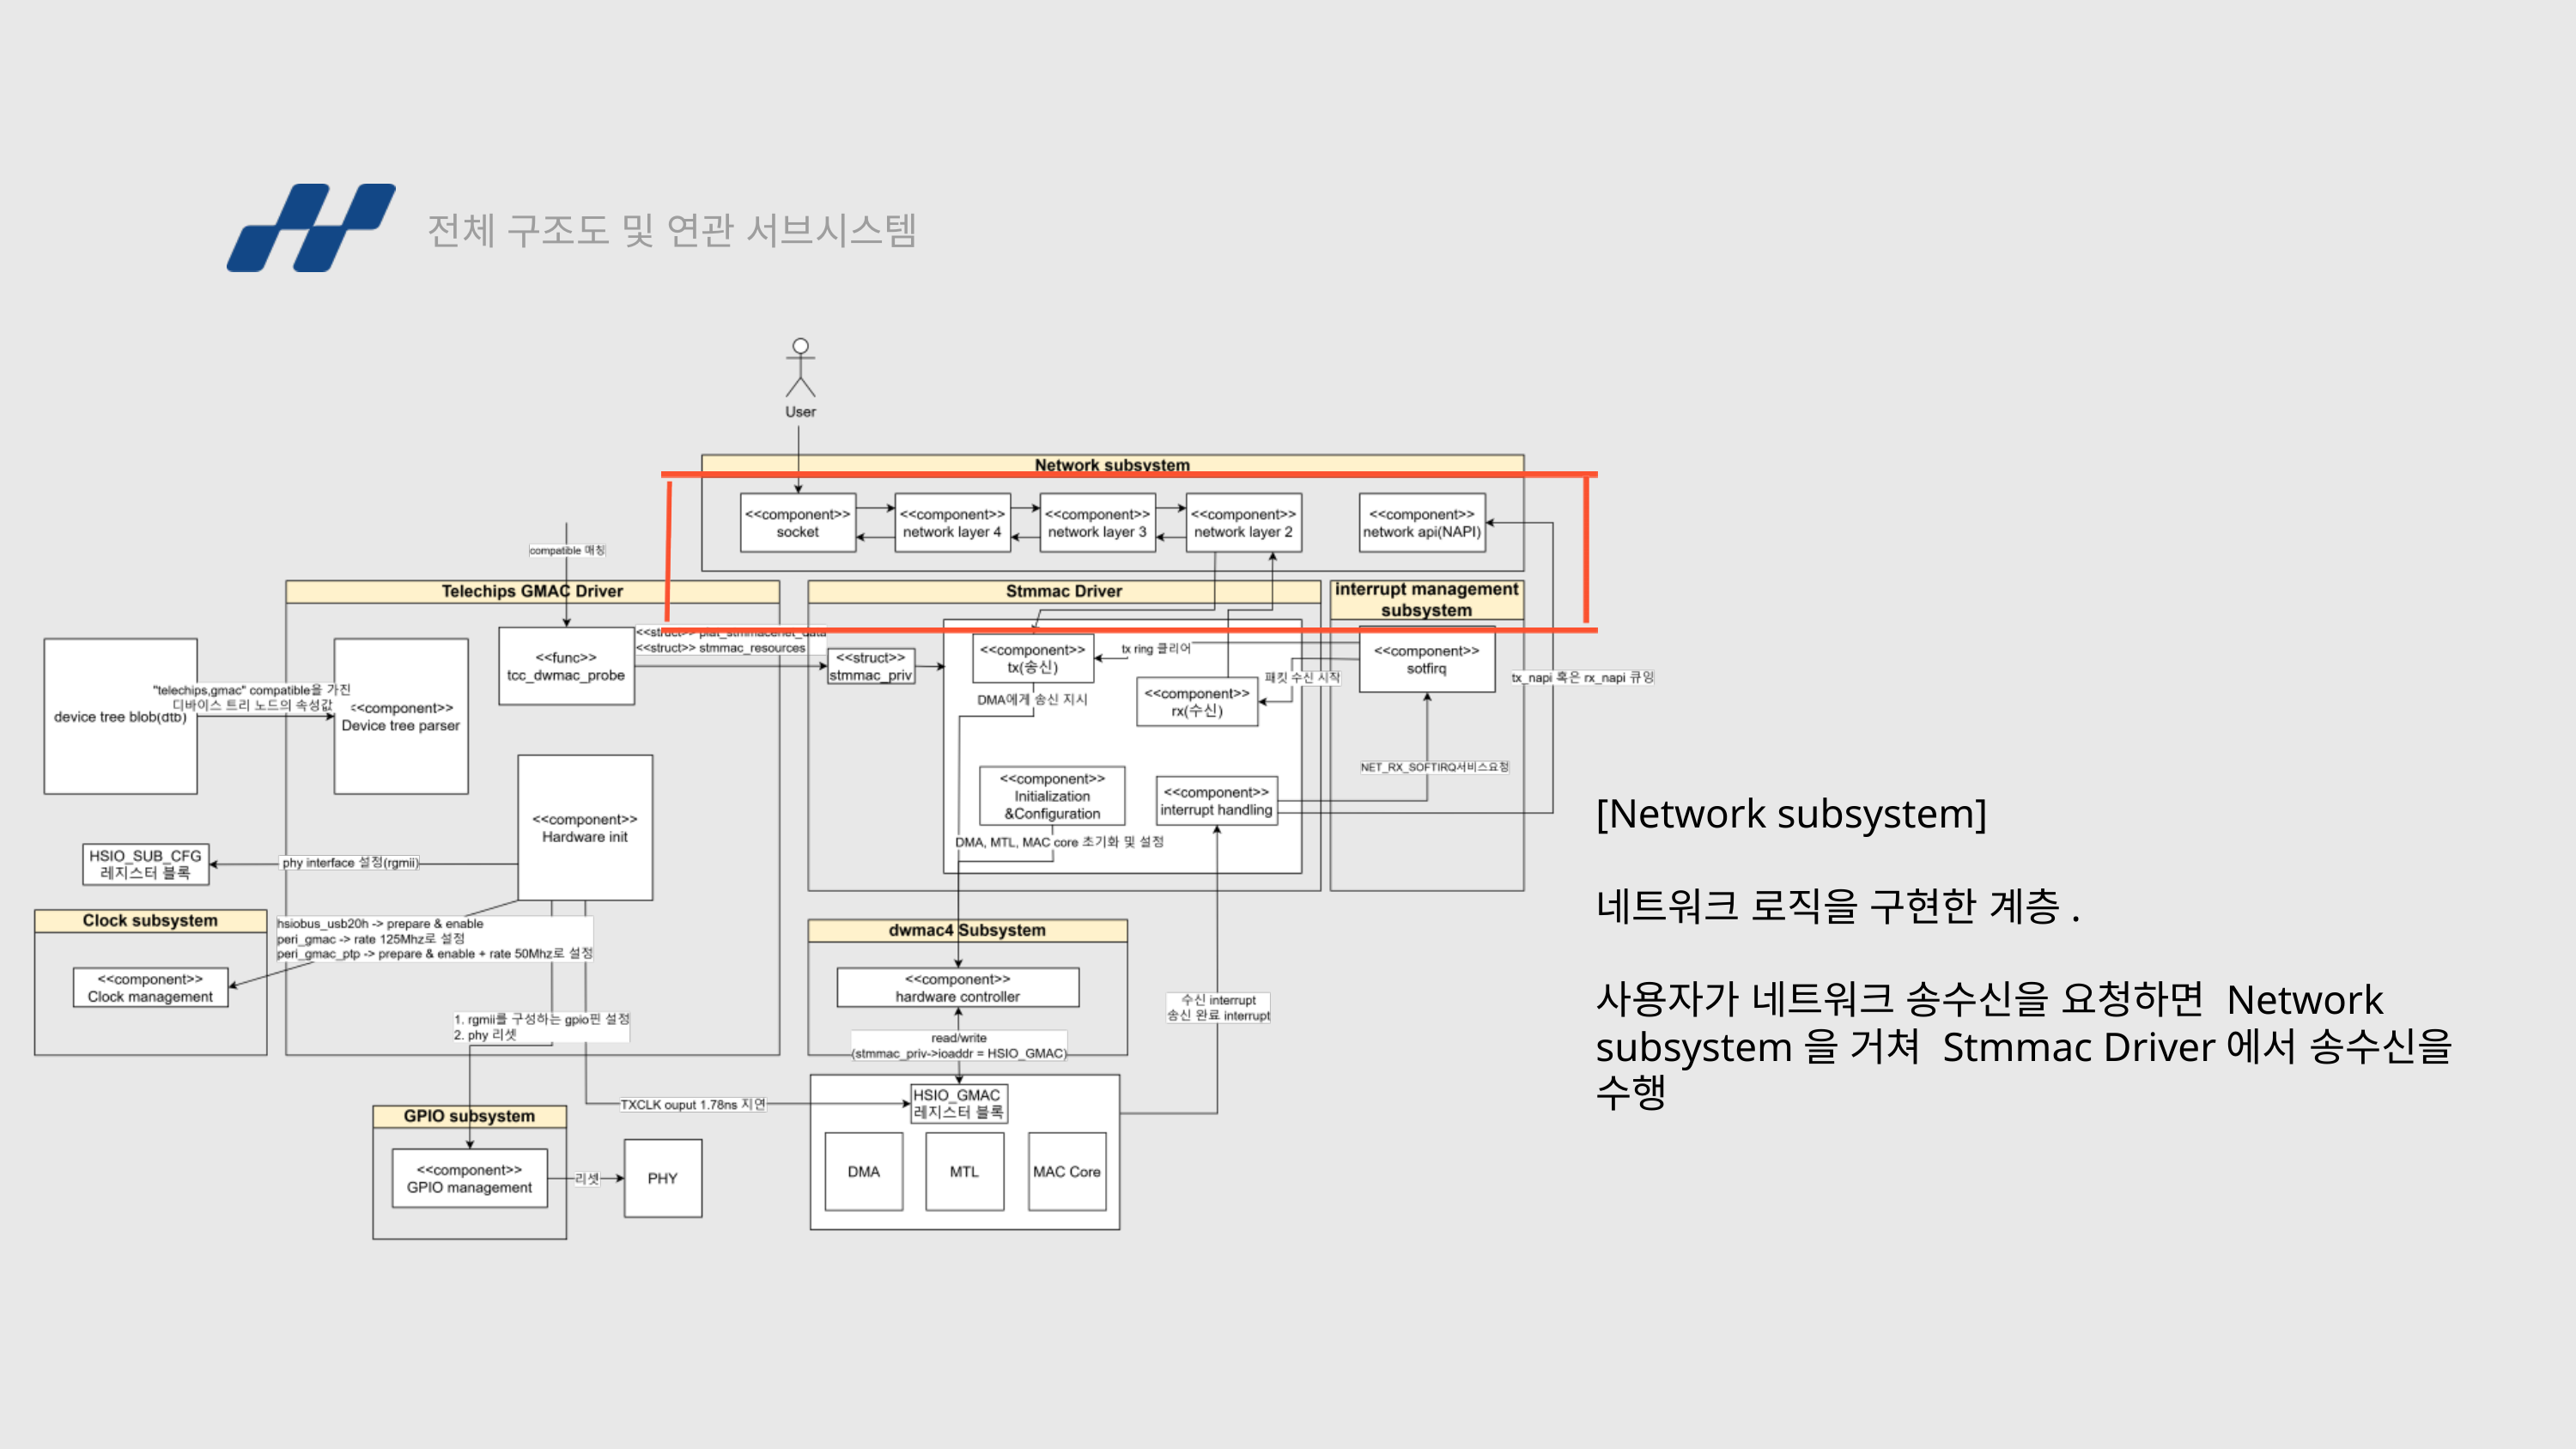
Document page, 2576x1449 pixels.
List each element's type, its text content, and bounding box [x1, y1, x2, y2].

text_box [Network subsystem] 네트워크 로직을 구현한 계층. 사용자가 네트워크 송수신을 요청하면 Network subsystem을 거쳐 Stmmac Driver에서 송수신을 수행 [1668, 790, 2521, 1186]
picture [24, 329, 1664, 1251]
text_box 전체 구조도 및 연관 서브시스템 [427, 197, 989, 249]
picture [227, 184, 396, 272]
